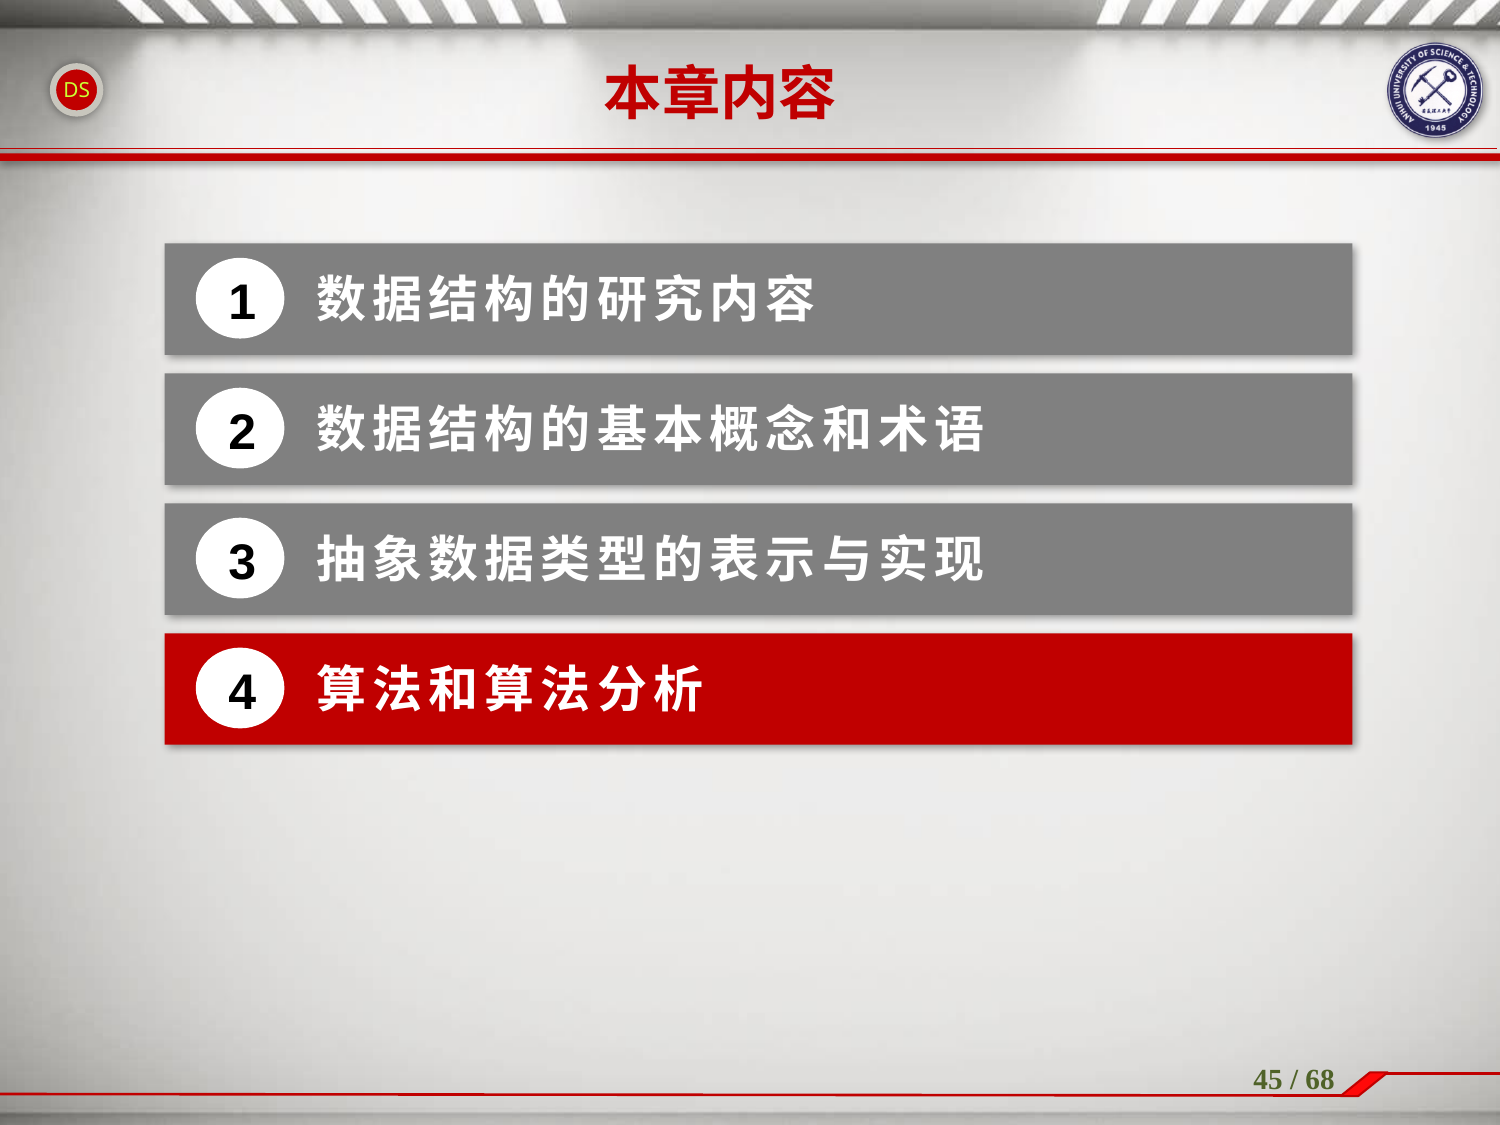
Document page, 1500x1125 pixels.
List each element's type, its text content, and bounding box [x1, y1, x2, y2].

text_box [164, 633, 1353, 745]
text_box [164, 503, 1353, 616]
picture [0, 0, 1500, 153]
picture [0, 161, 1500, 1094]
title 本章内容 [123, 44, 1318, 138]
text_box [164, 373, 1353, 486]
picture [0, 1075, 1500, 1125]
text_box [164, 243, 1353, 356]
